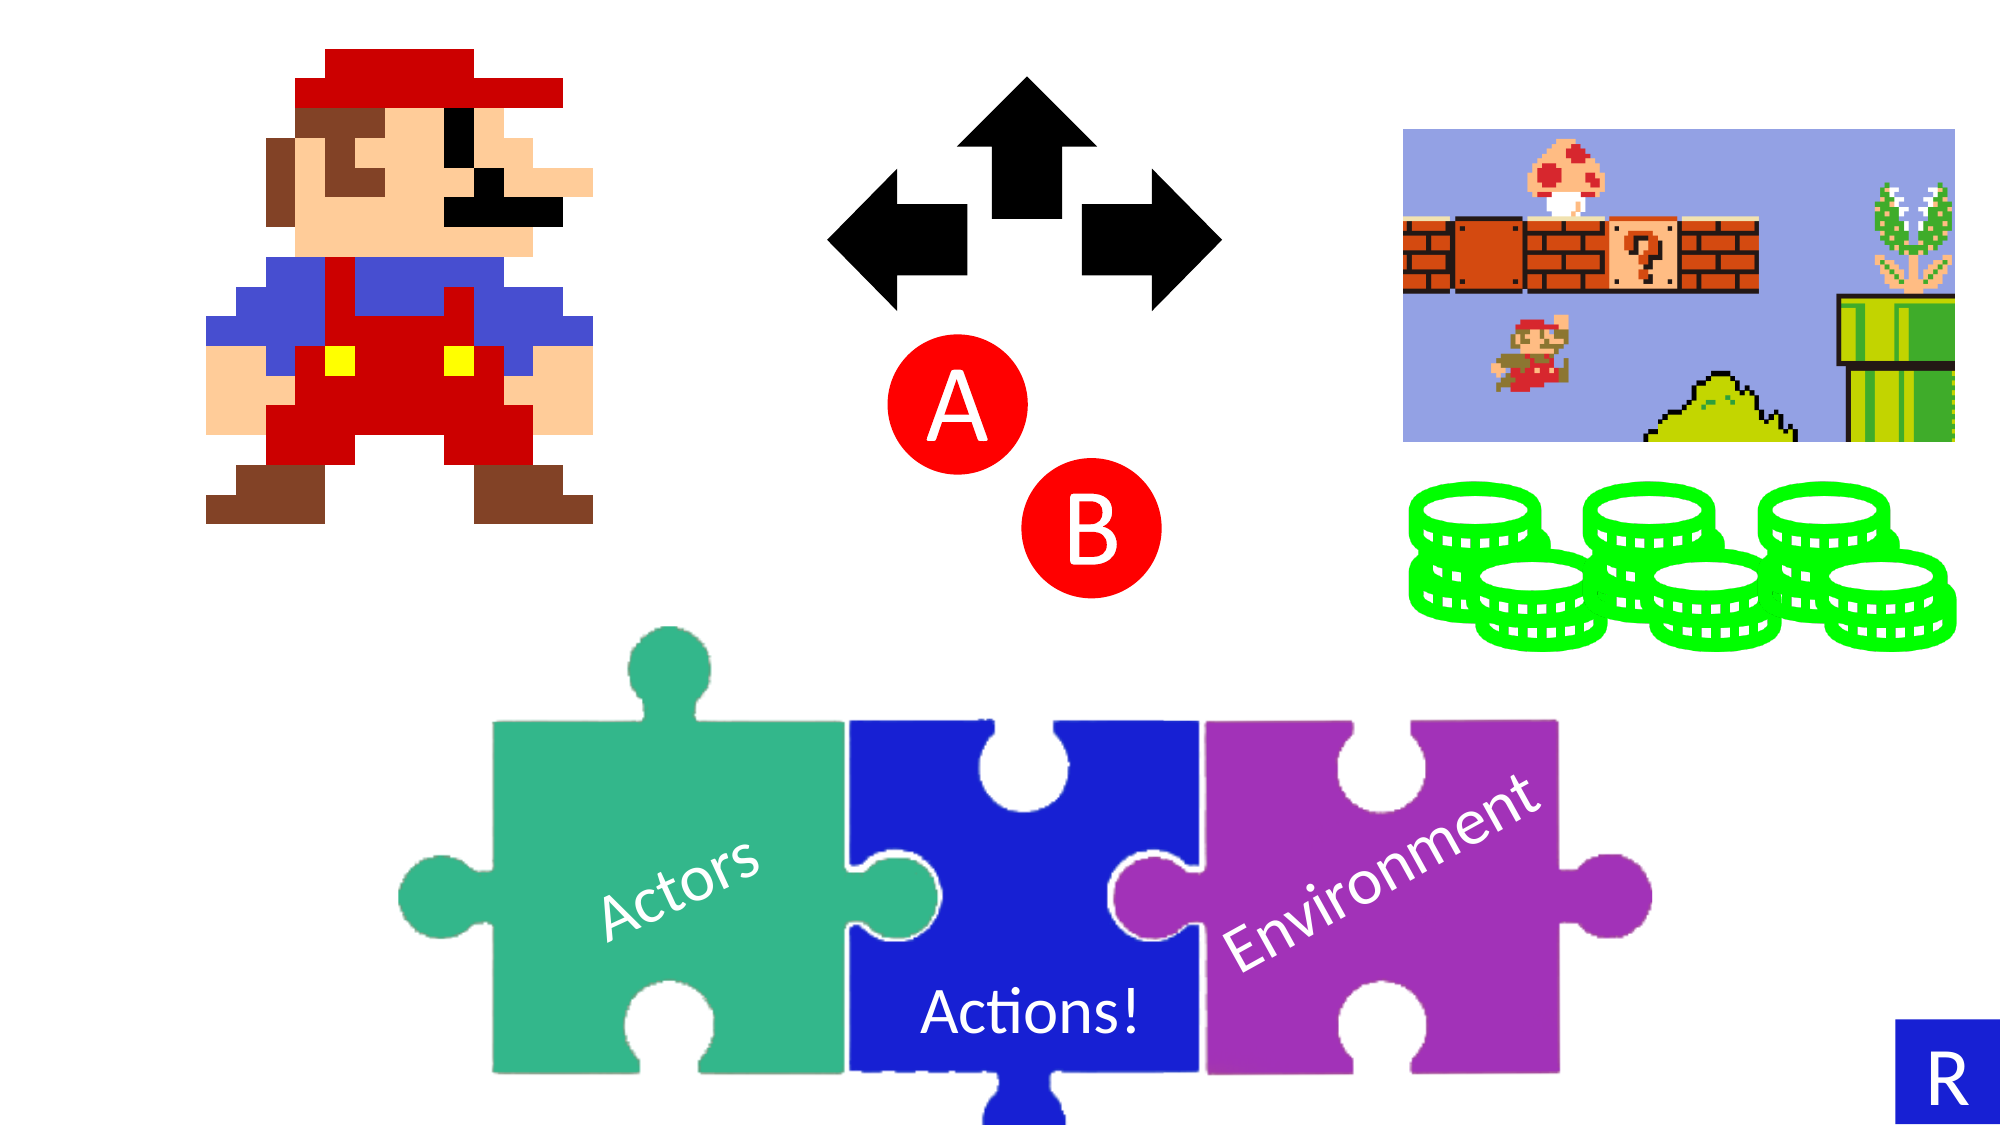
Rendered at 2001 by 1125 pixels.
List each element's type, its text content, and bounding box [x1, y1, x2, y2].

text_box R [1894, 1018, 2000, 1125]
text_box [887, 334, 1028, 475]
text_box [397, 625, 1652, 1125]
picture [1403, 129, 1955, 442]
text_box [827, 76, 1223, 312]
picture [132, 8, 661, 563]
text_box [1021, 458, 1162, 599]
picture [1390, 453, 1966, 680]
